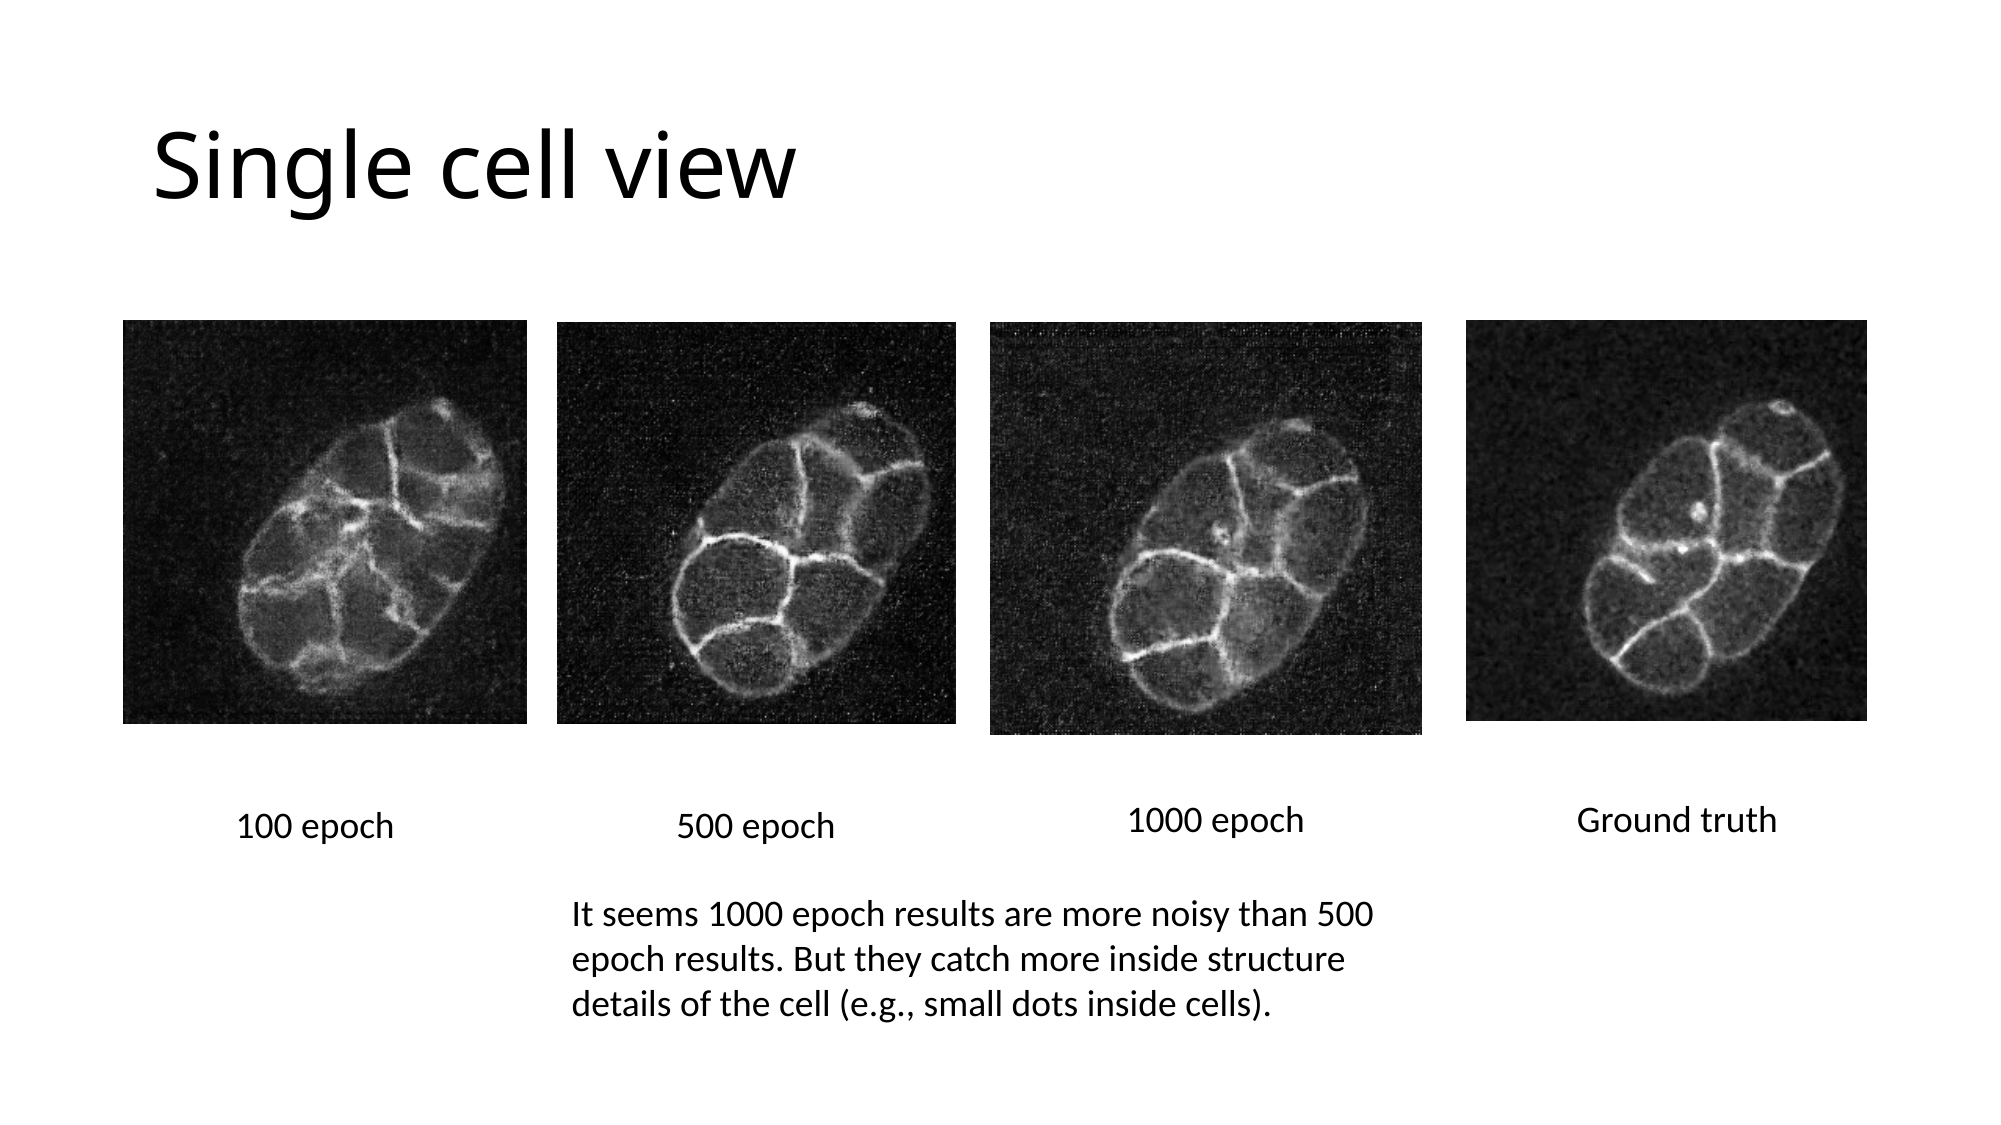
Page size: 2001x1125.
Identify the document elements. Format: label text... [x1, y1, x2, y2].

picture [1466, 320, 1867, 721]
text_box 100 epoch [220, 793, 410, 854]
text_box 500 epoch [661, 793, 851, 854]
title Single cell view [137, 59, 1863, 278]
picture [556, 322, 956, 724]
text_box 1000 epoch [1111, 787, 1320, 848]
picture [990, 322, 1422, 735]
text_box Ground truth [1562, 787, 1794, 848]
text_box It seems 1000 epoch results are more noisy than 500 epoch results. But they catch more inside structure details of the cell (e.g., small dots inside cells). [556, 881, 1426, 1031]
picture [123, 320, 527, 724]
